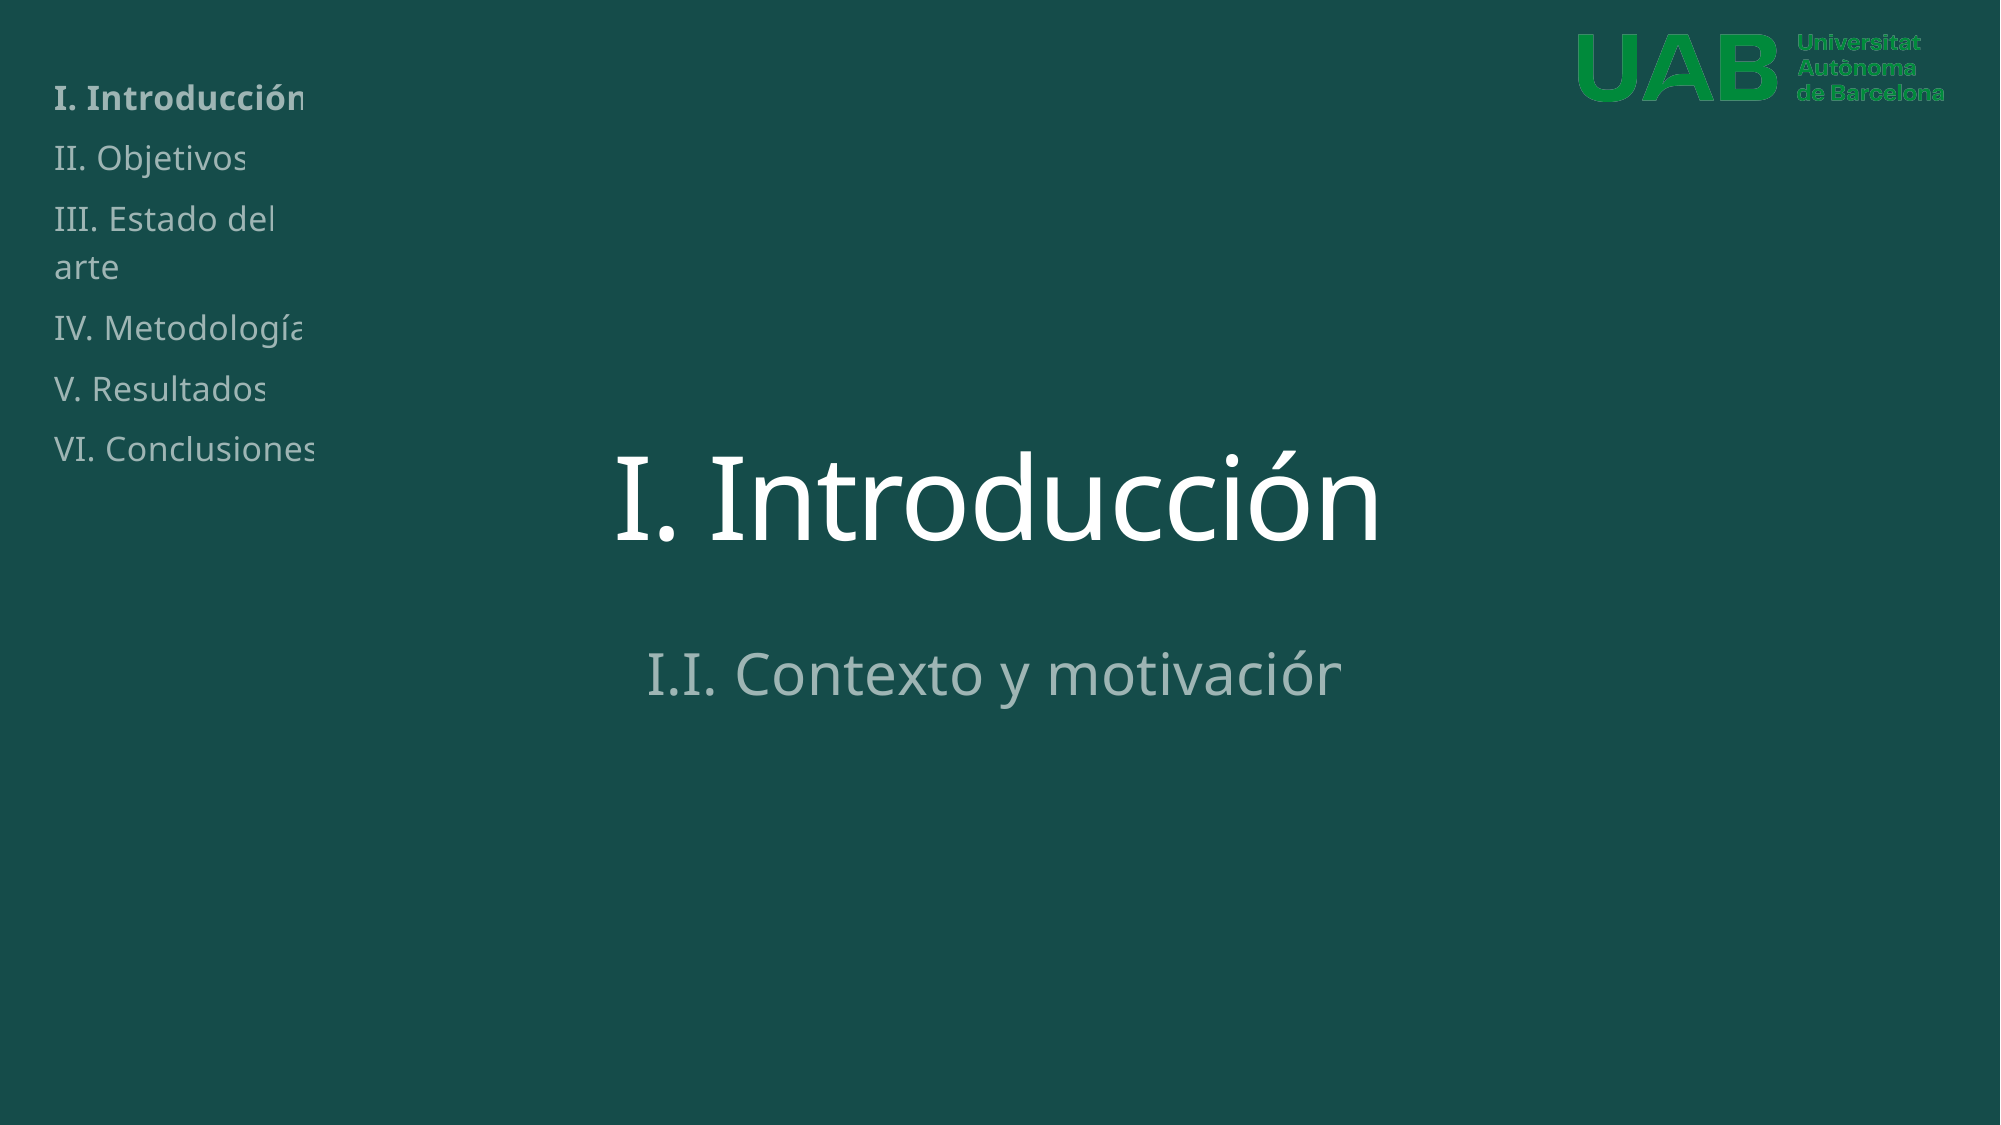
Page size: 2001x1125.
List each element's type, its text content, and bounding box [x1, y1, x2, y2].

text_box I. Introducción II. Objetivos III. Estado del arte IV. Metodología V. Resultados VI. Conclusiones [54, 68, 322, 509]
title I. Introducción [433, 79, 1567, 565]
picture [1576, 34, 1946, 103]
subtitle I.I. Contexto y motivación [433, 623, 1567, 947]
